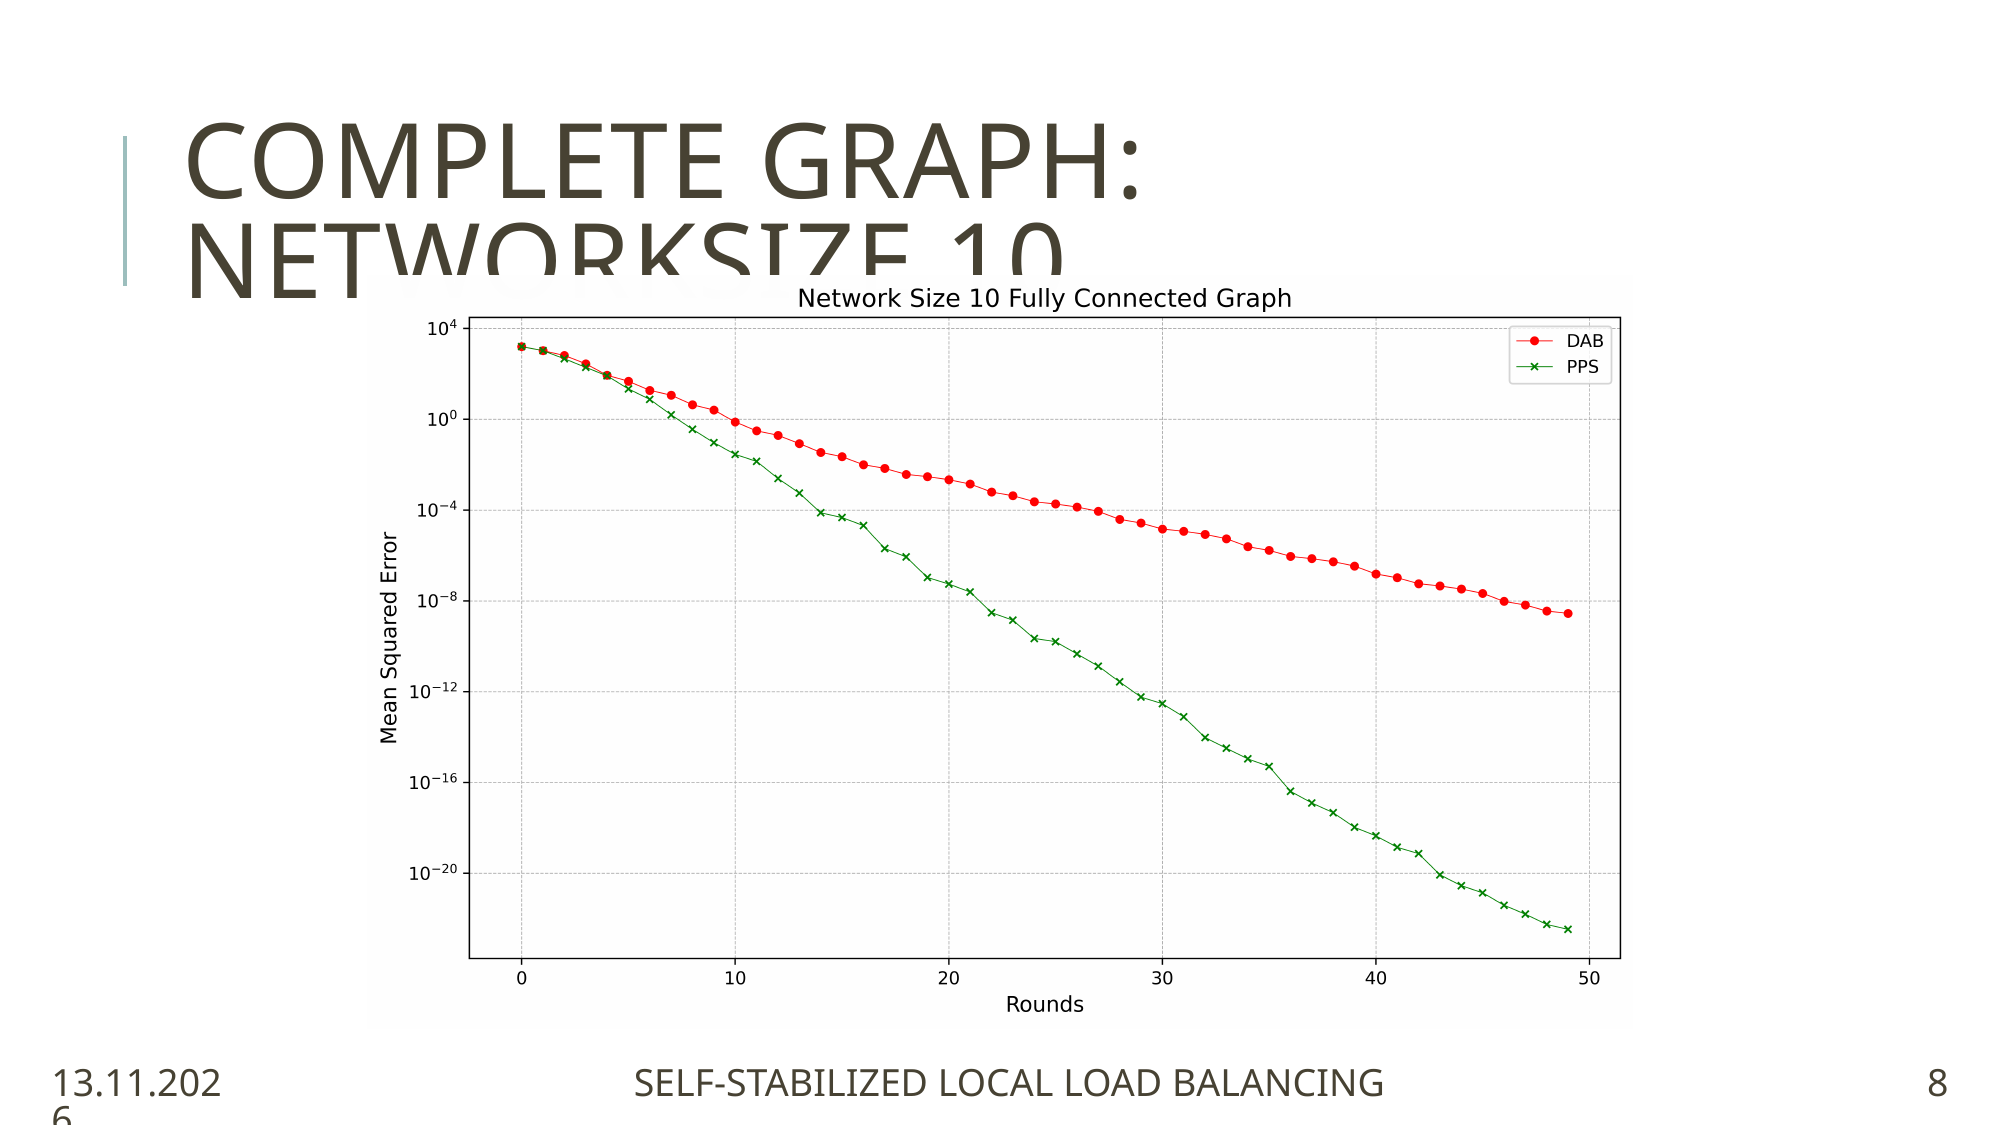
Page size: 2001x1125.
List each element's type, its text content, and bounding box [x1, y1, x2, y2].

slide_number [36, 1061, 248, 1107]
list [366, 275, 1634, 1030]
footer Self-Stabilized Local Load Balancing [248, 1061, 1771, 1107]
slide_number 8 [1771, 1061, 1964, 1107]
title Complete Graph: Networksize 10 [168, 96, 1763, 342]
